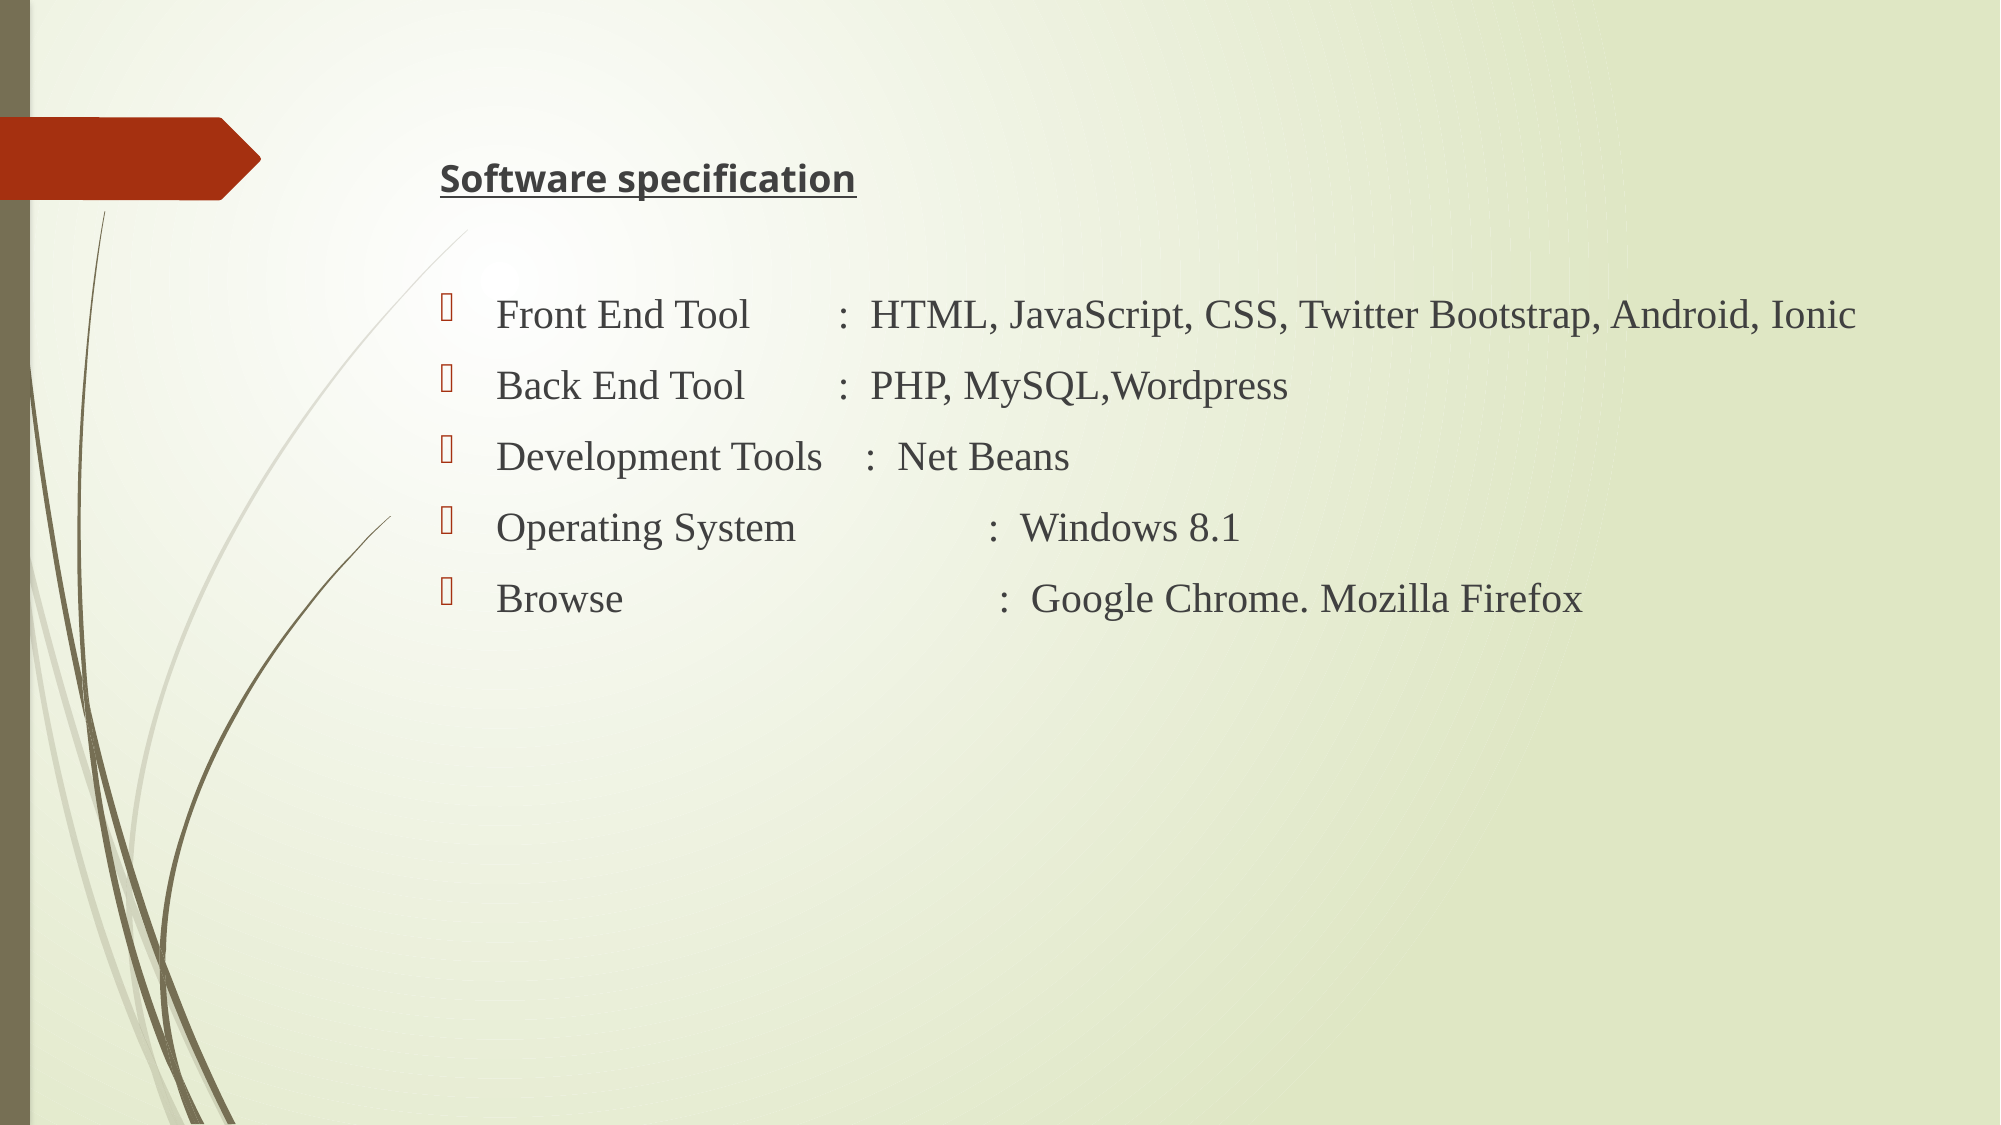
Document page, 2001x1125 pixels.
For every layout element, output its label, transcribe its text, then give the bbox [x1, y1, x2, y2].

list Software specification Front End Tool : HTML, JavaScript, CSS, Twitter Bootstrap, Android, Ionic Back End Tool : PHP, MySQL,Wordpress Development Tools : Net Beans Operating System : Windows 8.1 Browse : Google Chrome. Mozilla Firefox [424, 147, 1888, 970]
